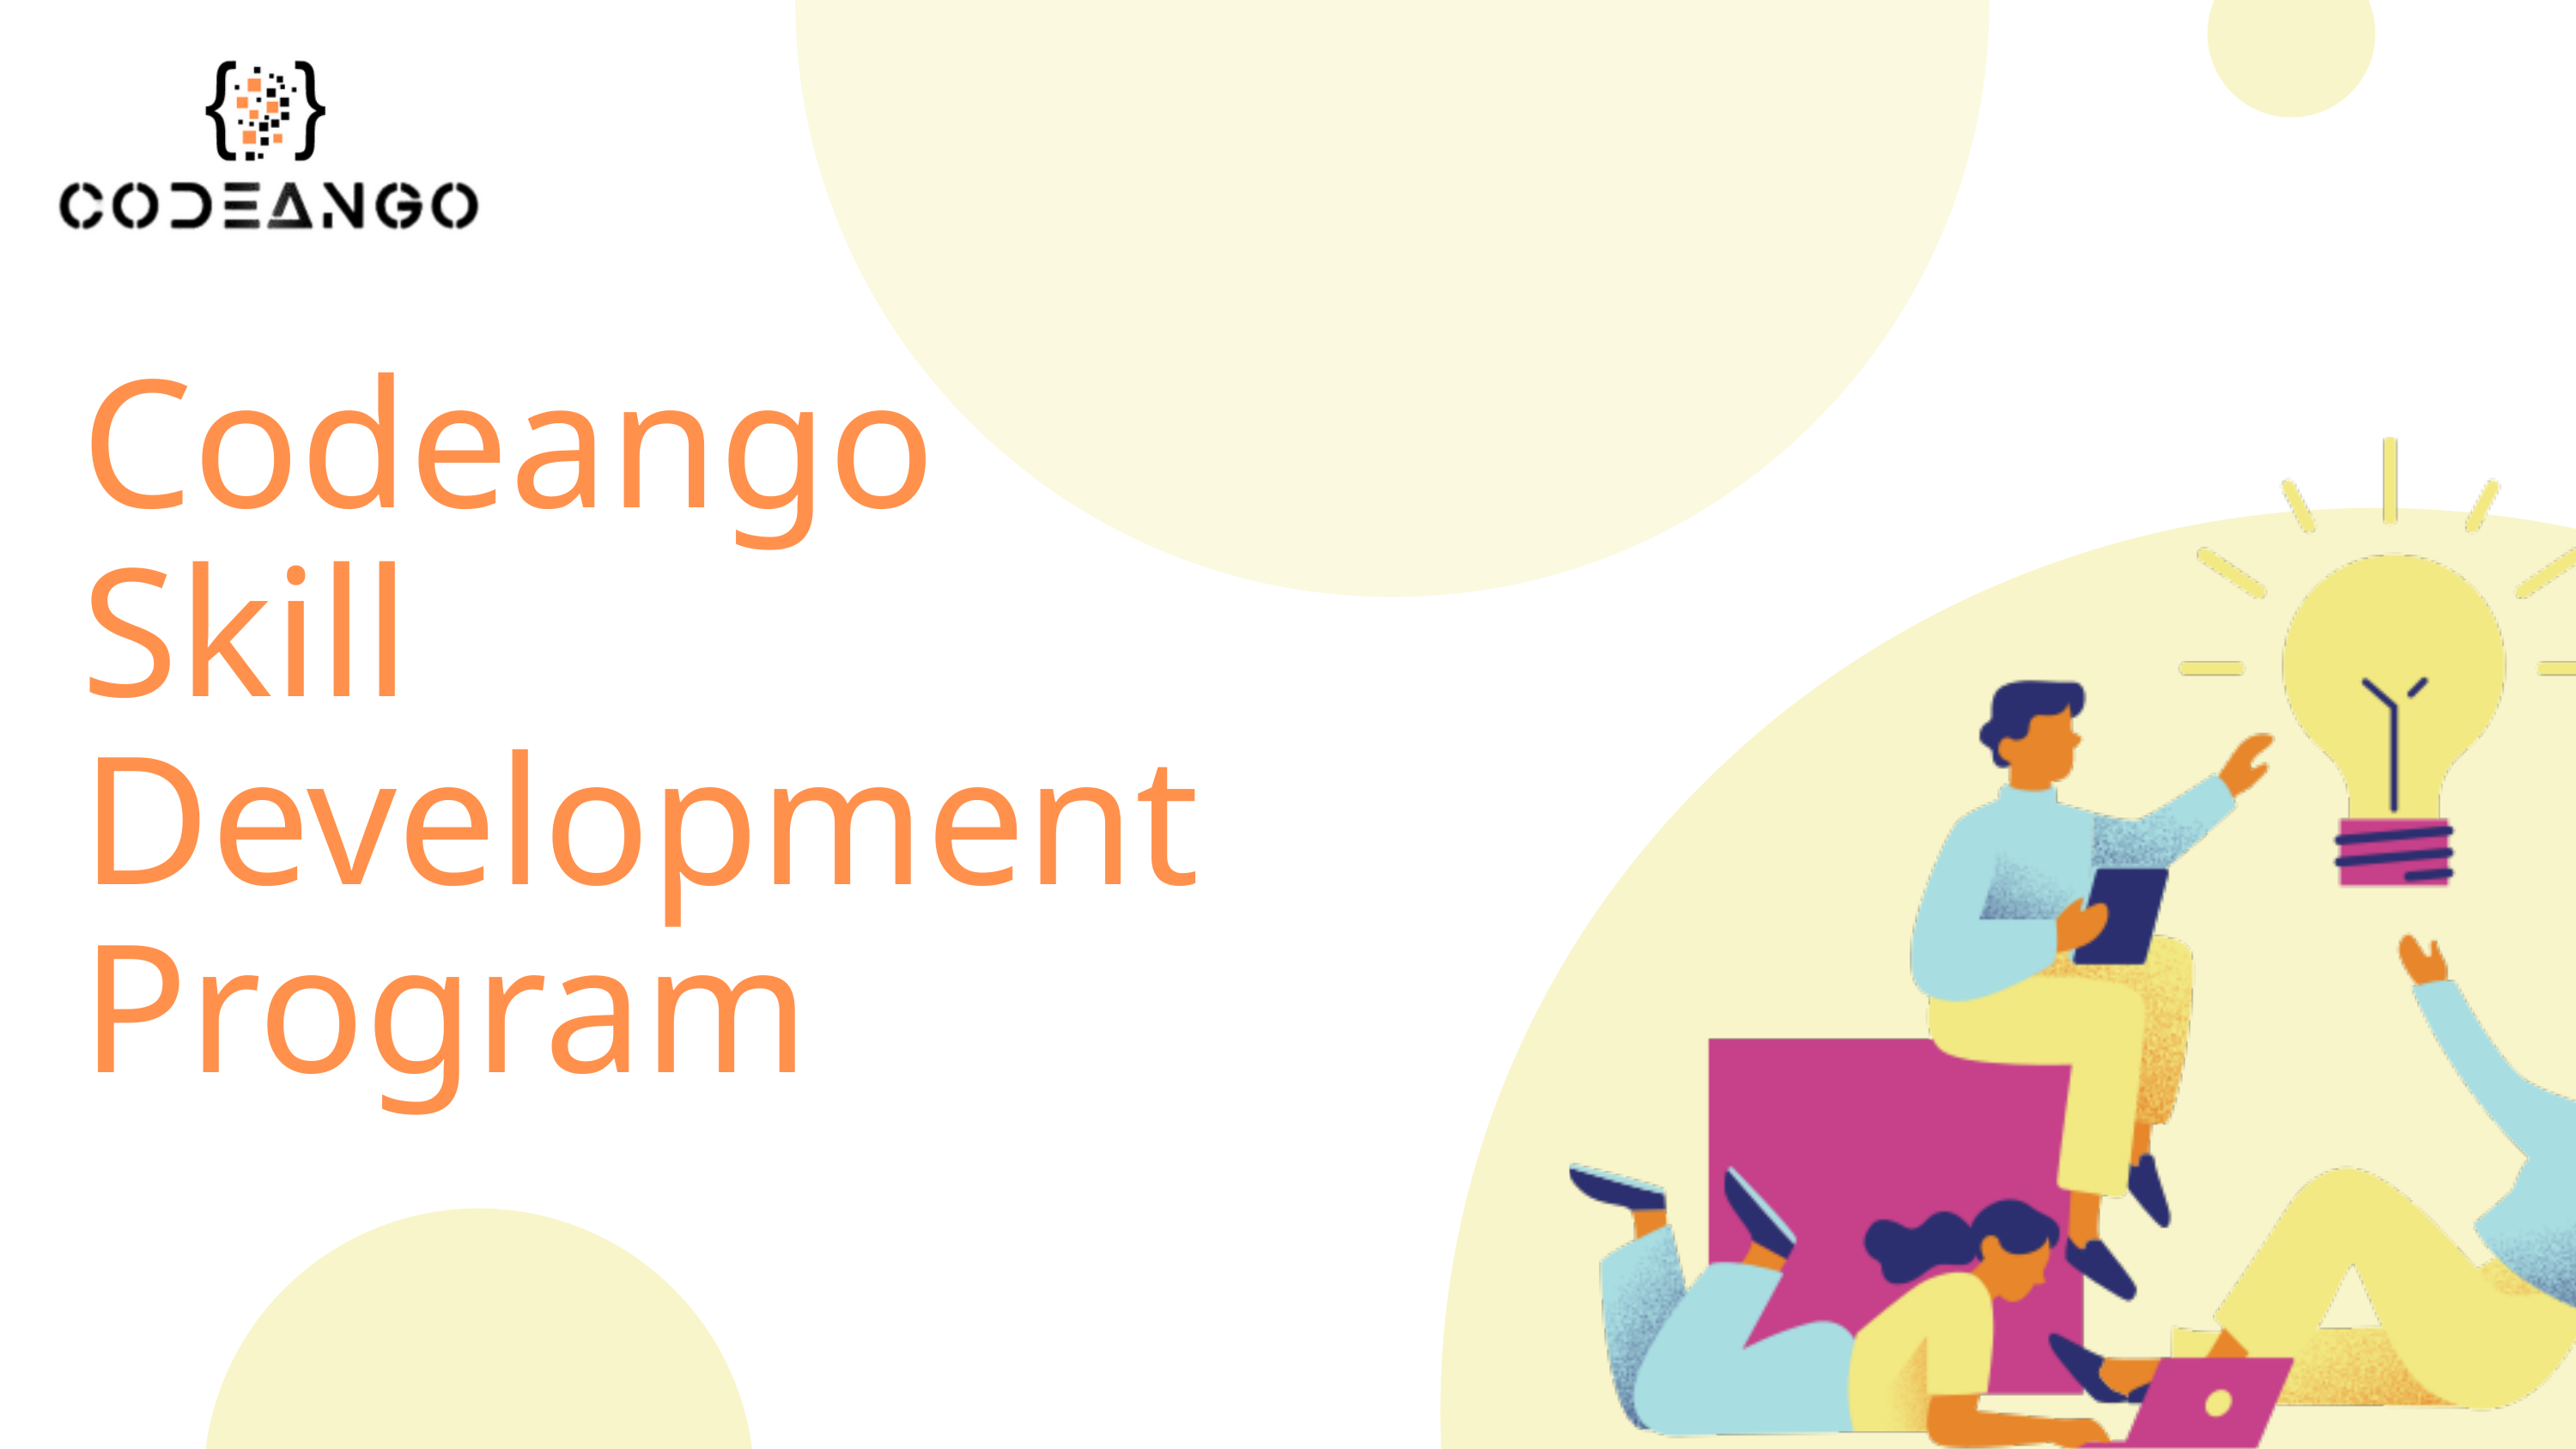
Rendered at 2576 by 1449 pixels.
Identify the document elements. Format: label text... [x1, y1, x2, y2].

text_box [794, 0, 1990, 597]
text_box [2207, 0, 2376, 118]
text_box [203, 1208, 755, 1449]
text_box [1440, 507, 2576, 1449]
text_box [26, 33, 506, 271]
text_box [1995, 437, 2576, 505]
text_box Codeango Skill Development Program [81, 355, 1428, 1108]
